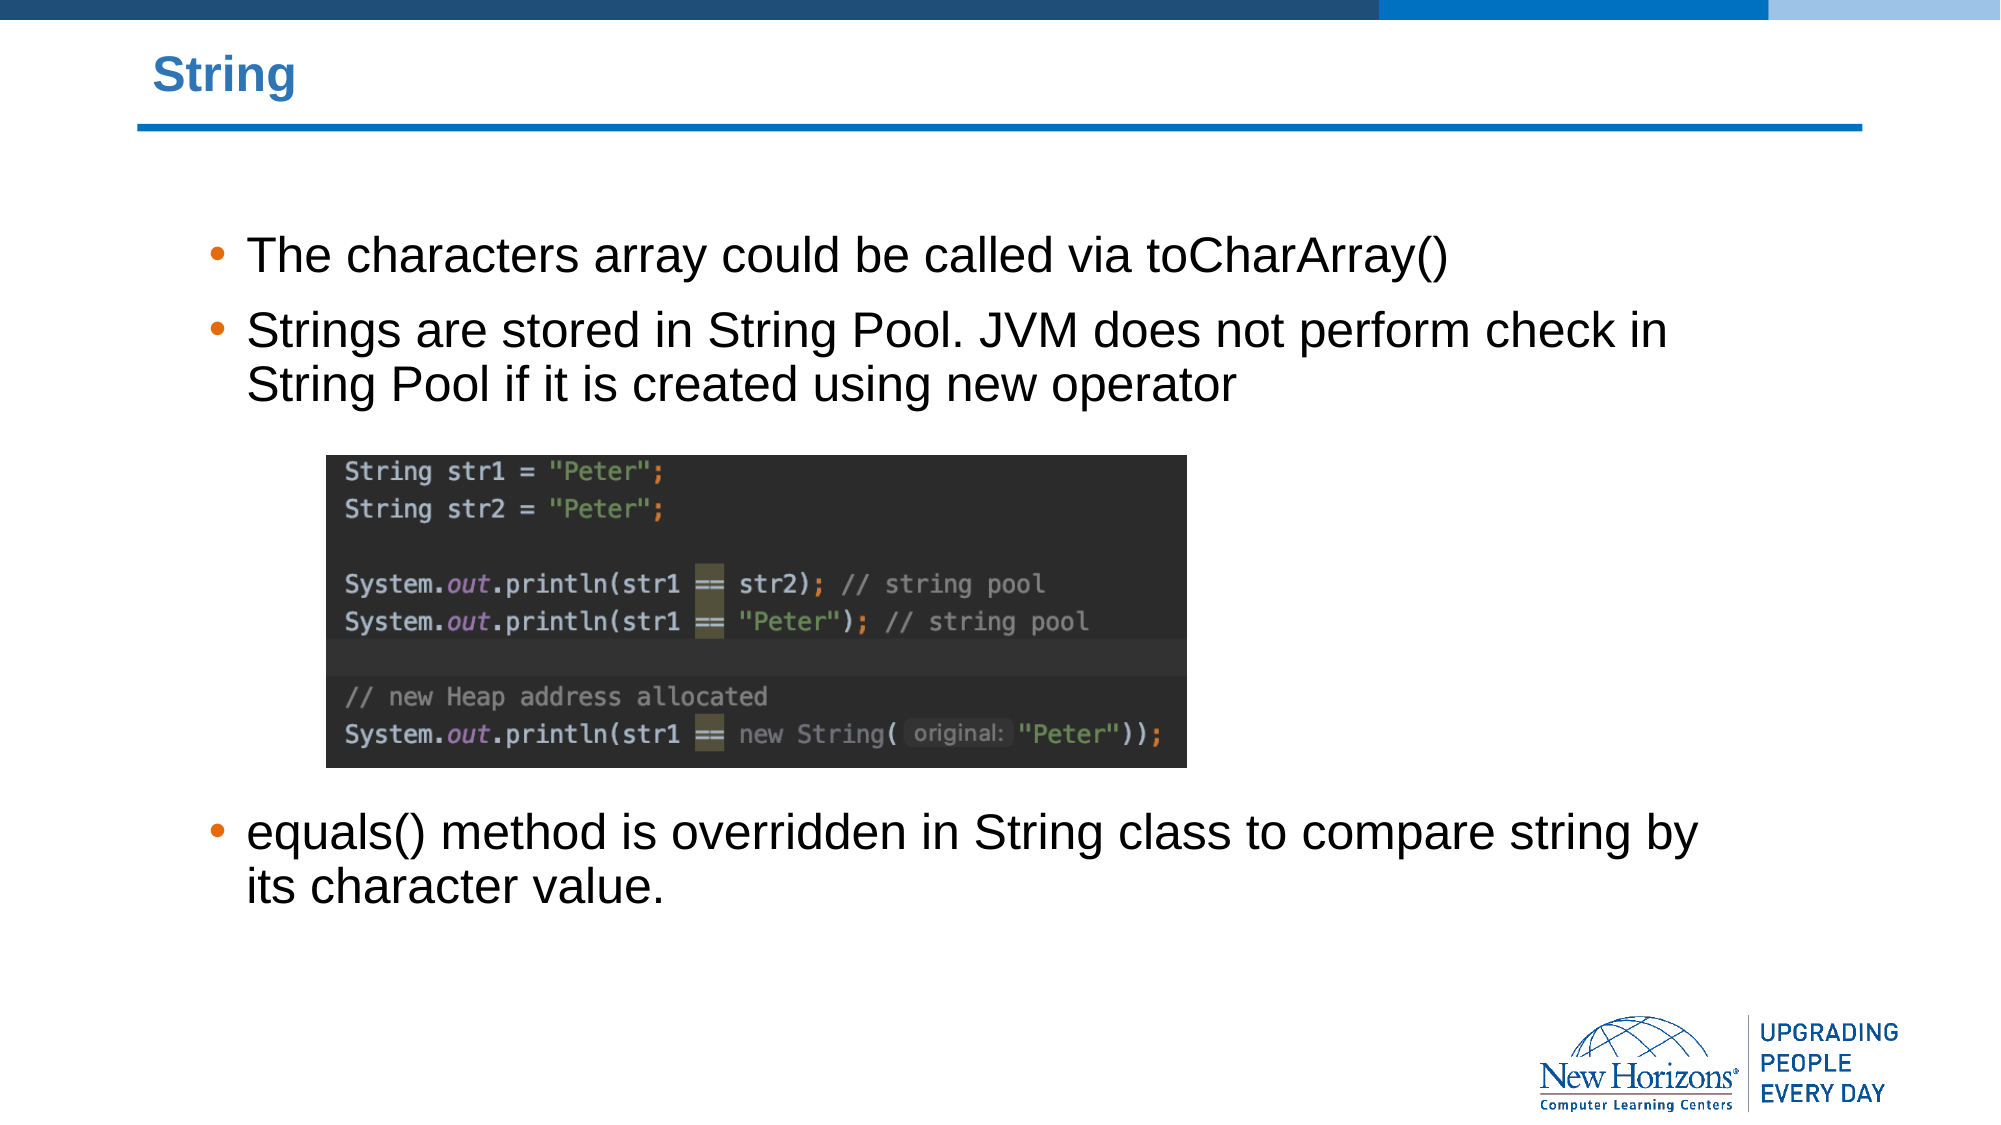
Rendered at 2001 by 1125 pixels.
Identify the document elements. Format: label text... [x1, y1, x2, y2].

picture [1537, 1010, 1904, 1114]
title String [137, 36, 1863, 115]
list The characters array could be called via toCharArray() Strings are stored in String Pool. JVM does not perform check in String Pool if it is created using new operator equals() method is overridden in String class to compare string by its character value. [193, 221, 1769, 1002]
picture [326, 455, 1187, 768]
